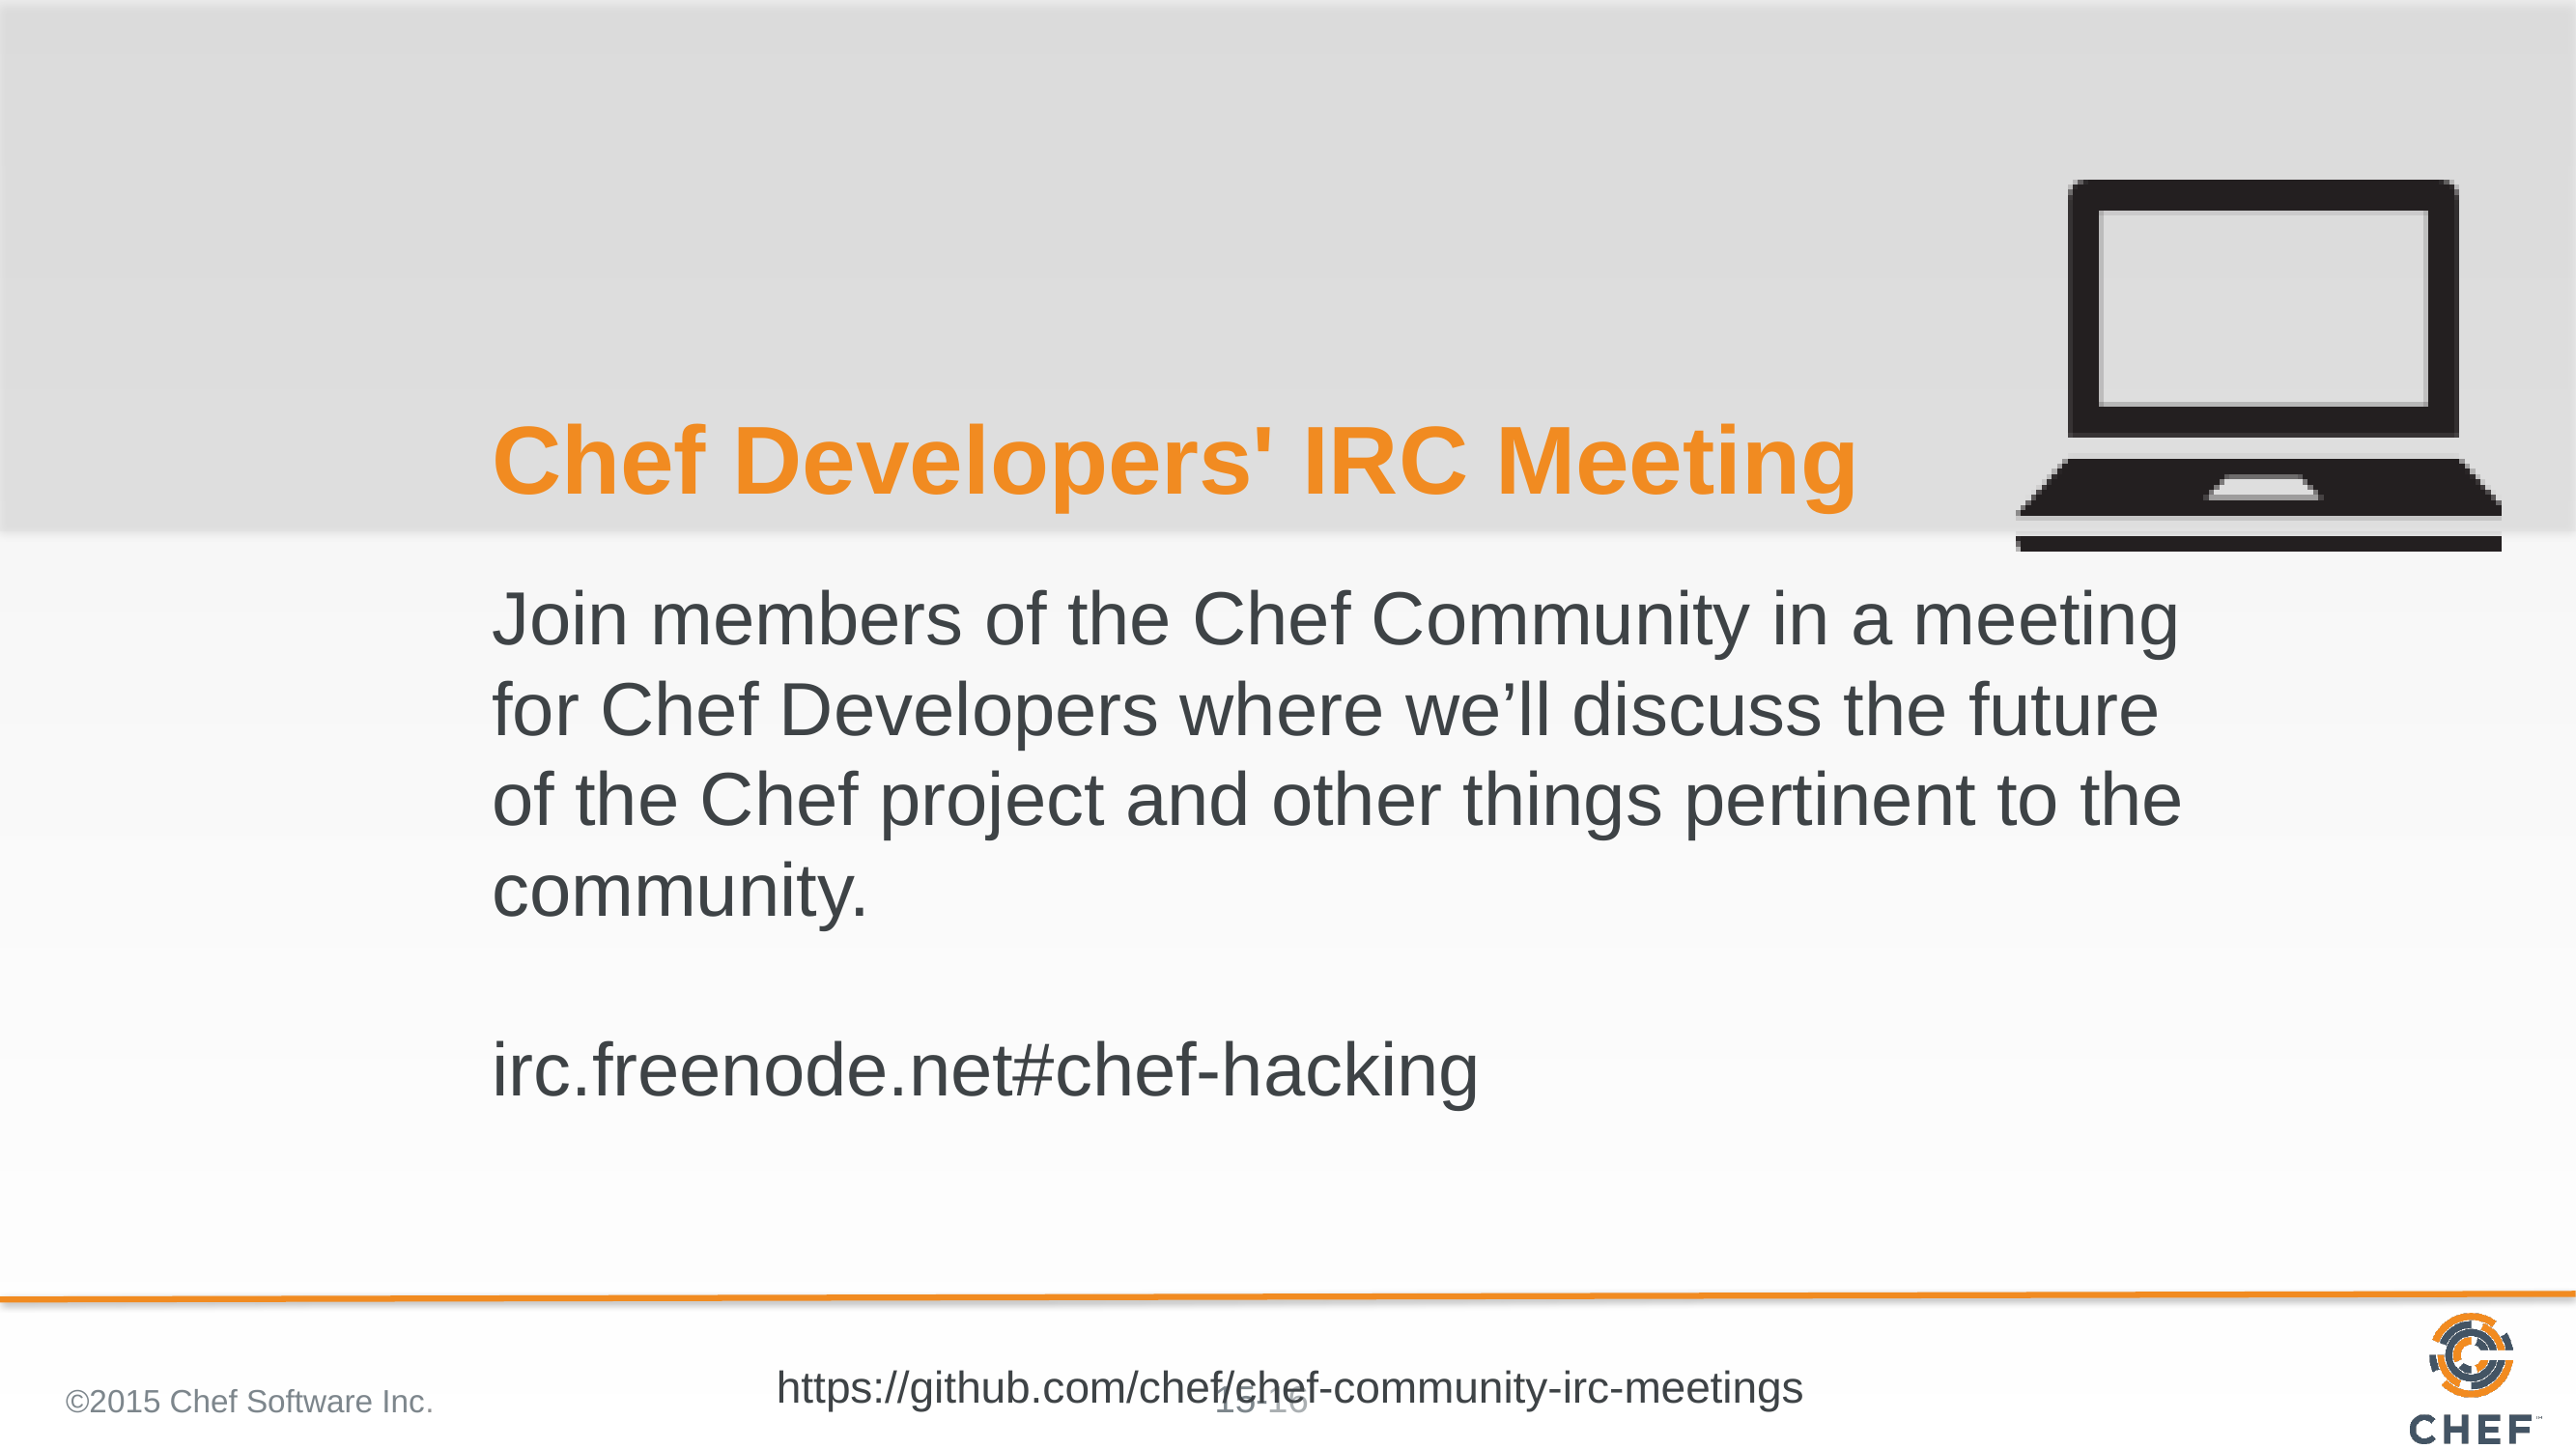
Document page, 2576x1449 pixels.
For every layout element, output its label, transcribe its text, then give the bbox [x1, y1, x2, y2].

picture [2015, 180, 2503, 553]
text_box https://github.com/chef/chef-community-irc-meetings [624, 1339, 1957, 1432]
slide_number 16 [998, 1359, 1578, 1437]
picture [2399, 1297, 2550, 1449]
footer ©2015 Chef Software Inc. [51, 1359, 952, 1440]
title Chef Developers' IRC Meeting [477, 395, 2010, 531]
subtitle Join members of the Chef Community in a meeting for Chef Developers where we’ll discuss the future of the Chef project and other things pertinent to the community. irc.freenode.net#chef-hacking [477, 555, 2217, 1327]
